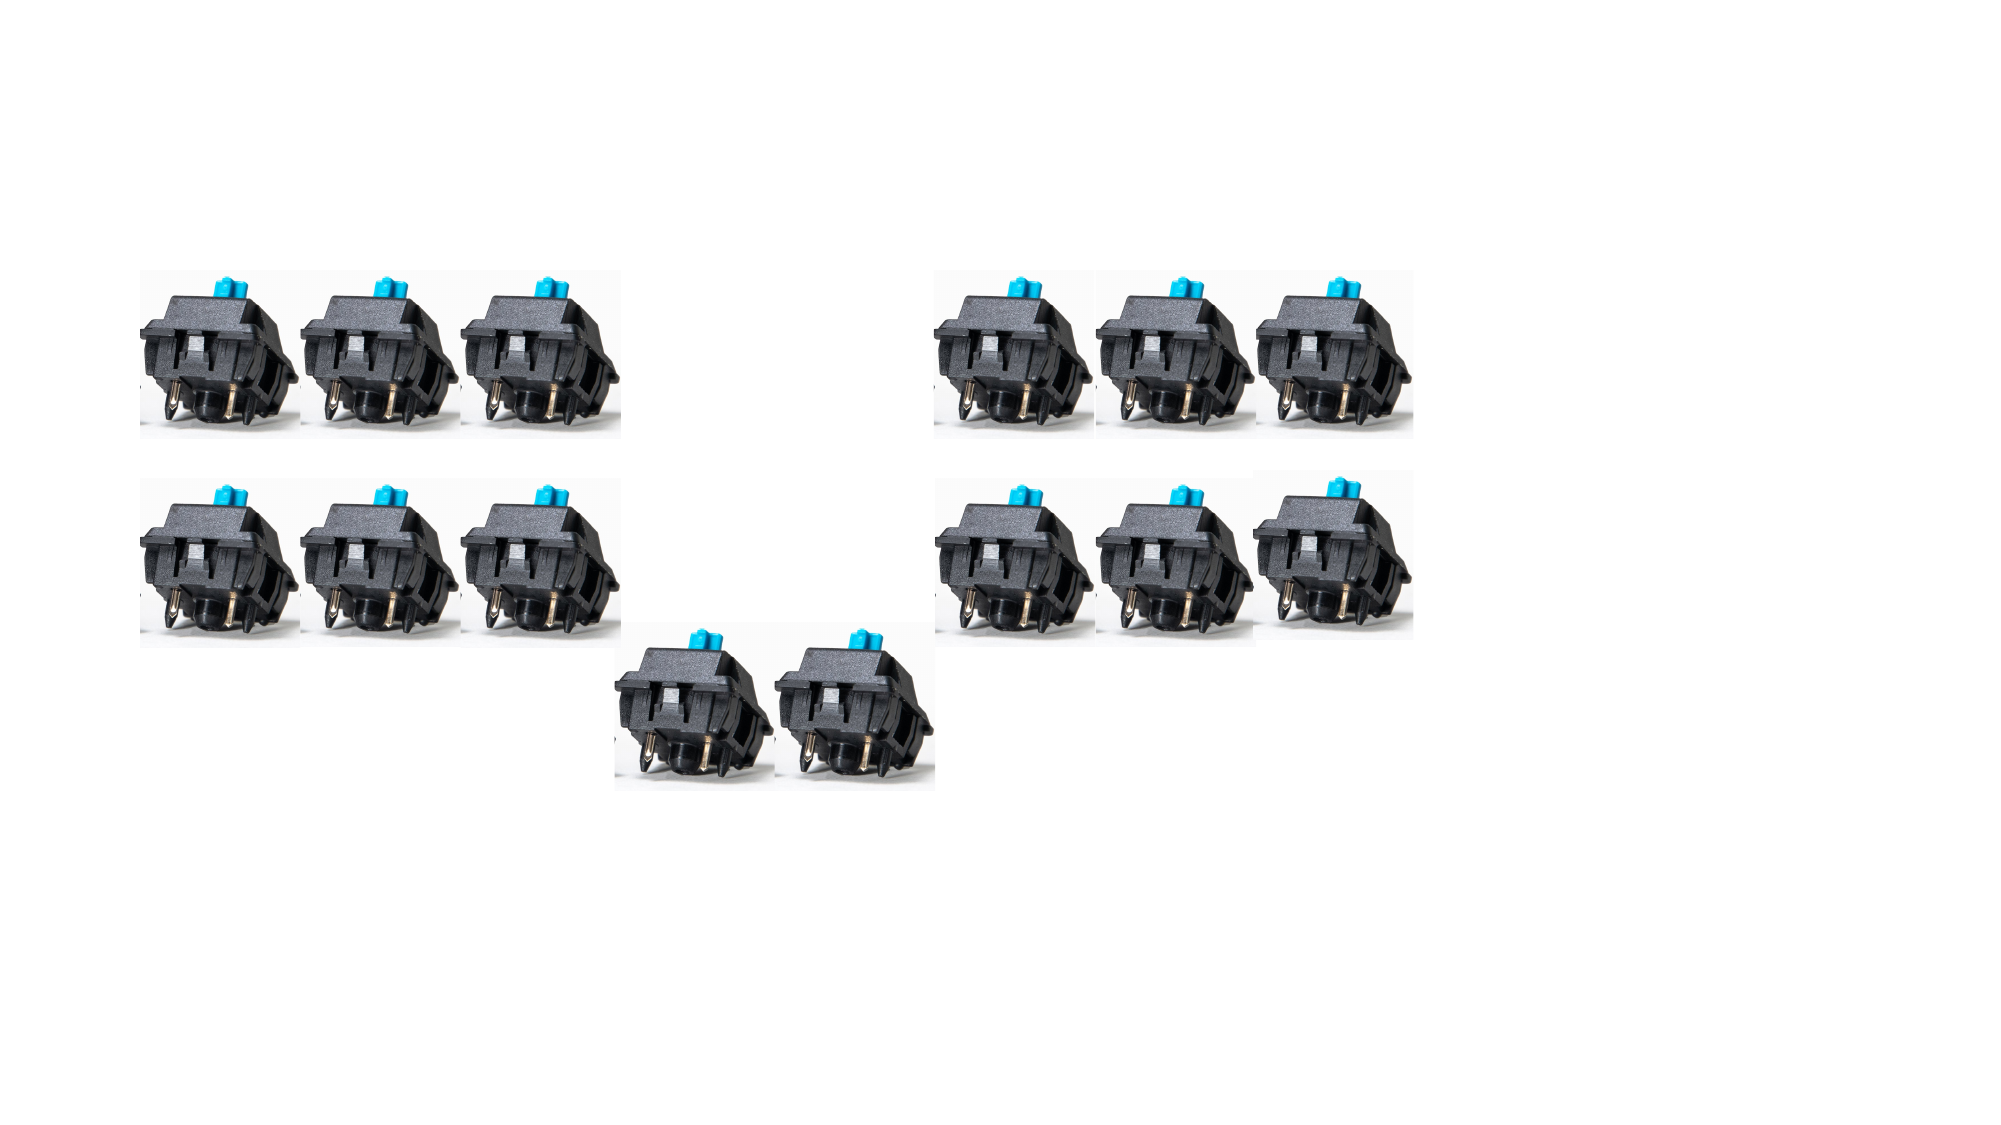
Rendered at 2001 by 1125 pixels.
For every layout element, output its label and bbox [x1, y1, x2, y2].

picture [139, 270, 621, 439]
picture [139, 470, 1414, 791]
picture [933, 270, 1414, 439]
